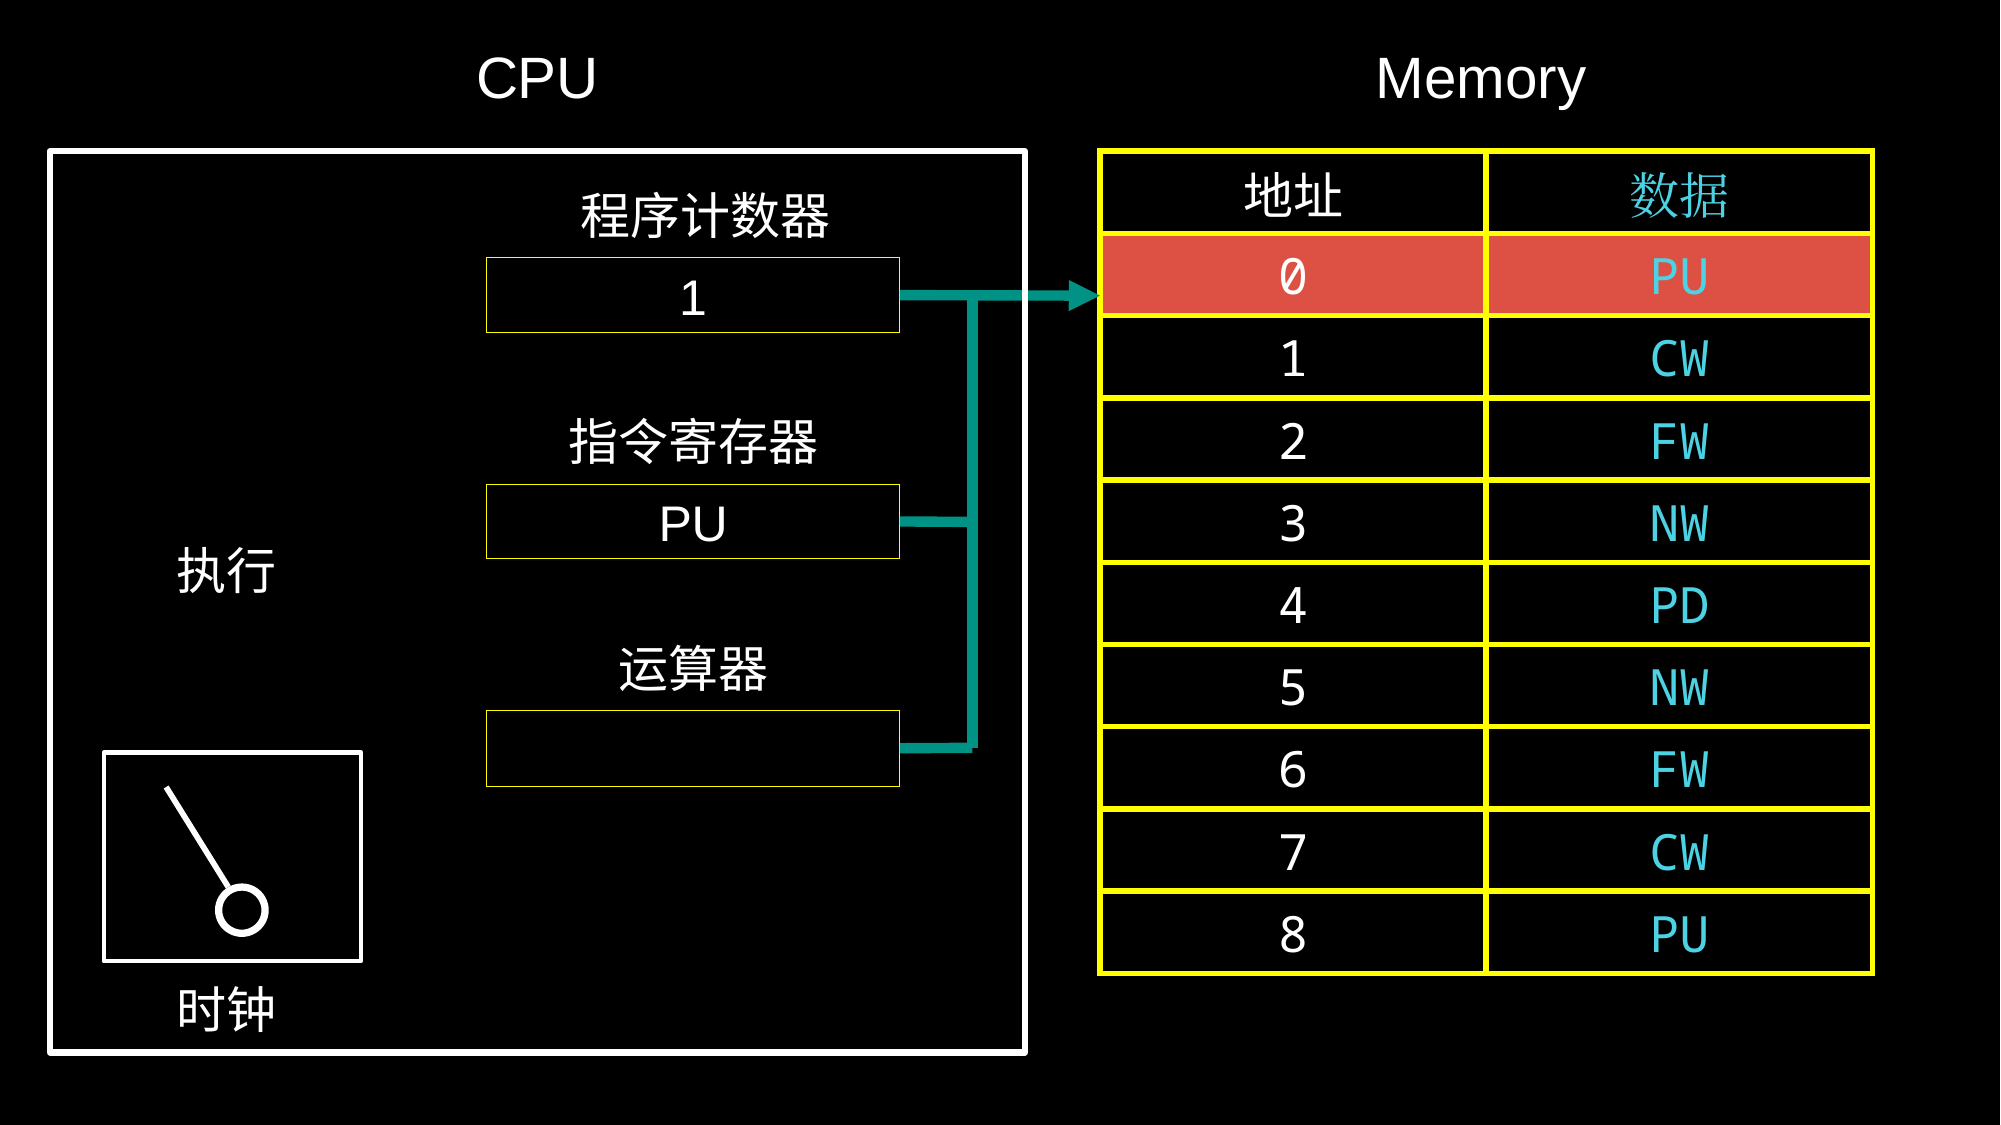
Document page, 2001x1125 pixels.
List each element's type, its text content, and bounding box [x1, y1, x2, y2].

text_box 时钟 [41, 971, 412, 1047]
table_cell PD [1489, 565, 1870, 642]
text_box CPU [191, 32, 884, 118]
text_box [165, 786, 229, 888]
text_box [102, 750, 363, 963]
table_cell 7 [1103, 812, 1483, 888]
text_box [48, 149, 1027, 1055]
table_header 数据 [1489, 154, 1870, 231]
table_cell 4 [1103, 565, 1483, 642]
table_header 地址 [1103, 154, 1483, 231]
table_cell FW [1489, 729, 1870, 806]
table_cell PU [1489, 894, 1870, 971]
table_cell FW [1489, 401, 1870, 477]
table_cell 6 [1103, 729, 1483, 806]
table_cell PU [1489, 236, 1870, 313]
table_cell NW [1489, 483, 1870, 560]
table_cell 8 [1103, 894, 1483, 971]
text_box 执行 [119, 532, 333, 607]
table_cell 0 [1103, 236, 1483, 313]
table_cell 3 [1103, 483, 1483, 560]
table_cell NW [1489, 647, 1870, 724]
table_cell 2 [1103, 401, 1483, 477]
text_box Memory [1134, 32, 1828, 118]
table_cell CW [1489, 812, 1870, 888]
table_cell 1 [1103, 318, 1483, 395]
table_cell 5 [1103, 647, 1483, 724]
table_cell CW [1489, 318, 1870, 395]
